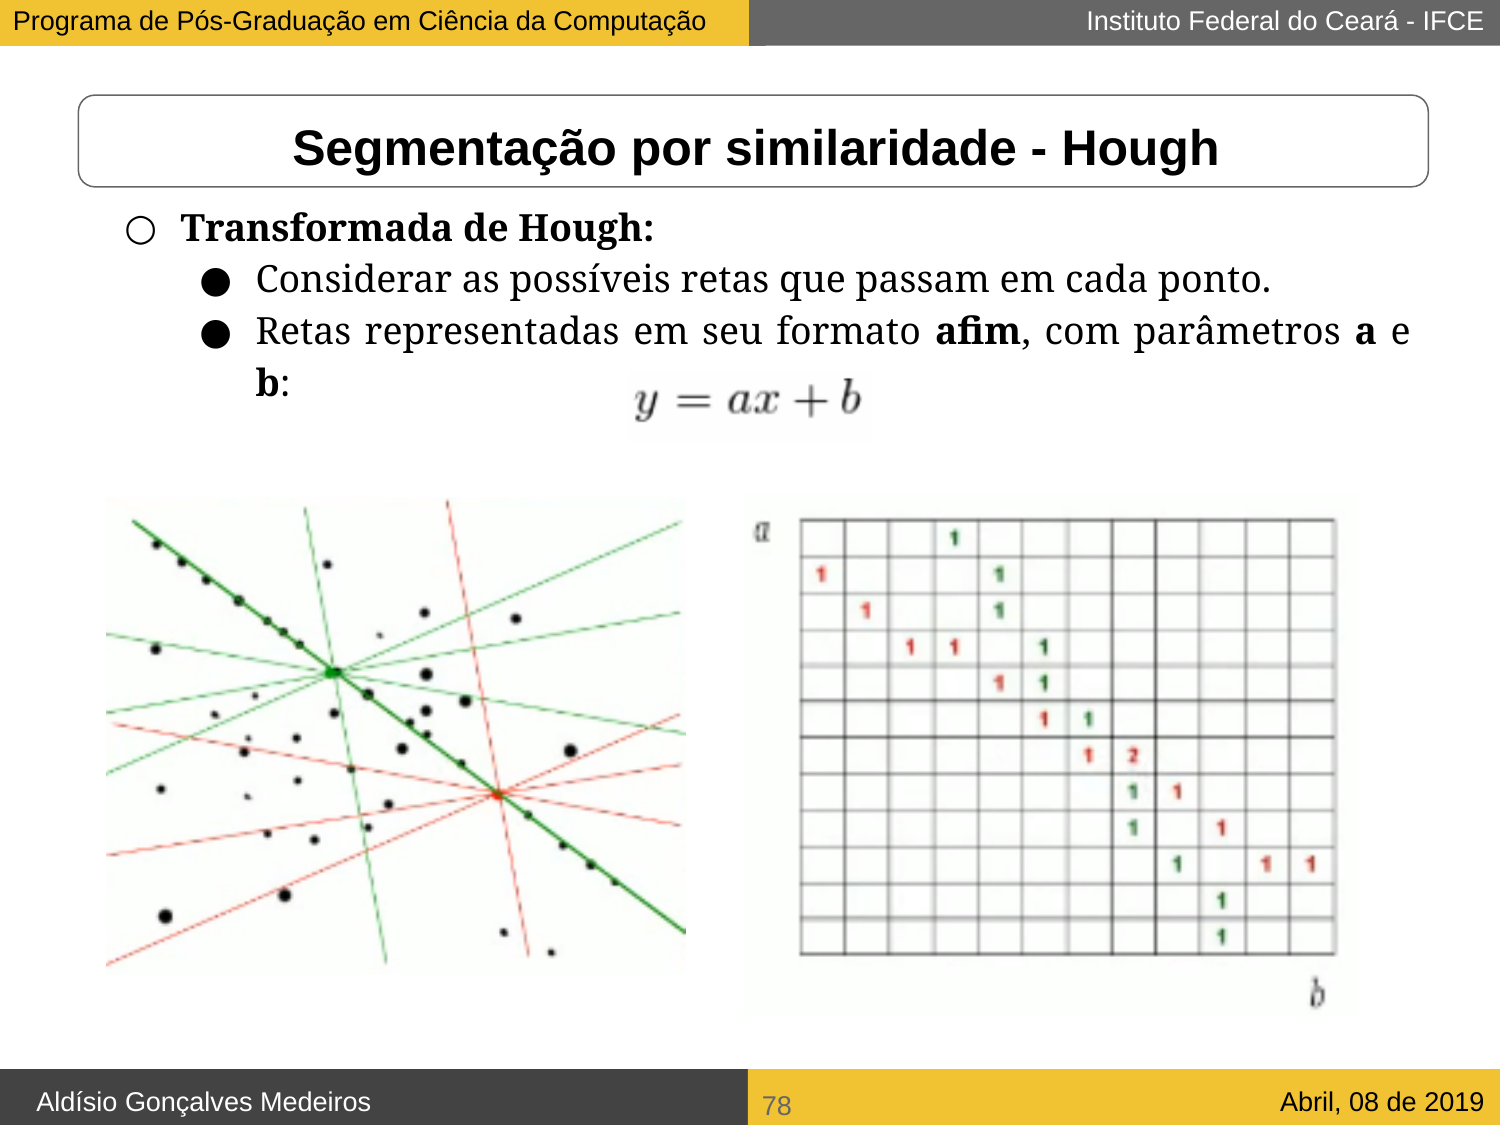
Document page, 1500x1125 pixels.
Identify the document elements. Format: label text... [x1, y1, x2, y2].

list Transformada de Hough: Considerar as possíveis retas que passam em cada ponto. Retas representadas em seu formato afim, com parâmetros a e b: [90, 182, 1426, 797]
picture [744, 493, 1359, 1017]
picture [628, 371, 872, 443]
slide_number ‹#› [731, 1061, 822, 1125]
title Segmentação por similaridade - Hough [88, 99, 1424, 192]
picture [106, 497, 686, 975]
